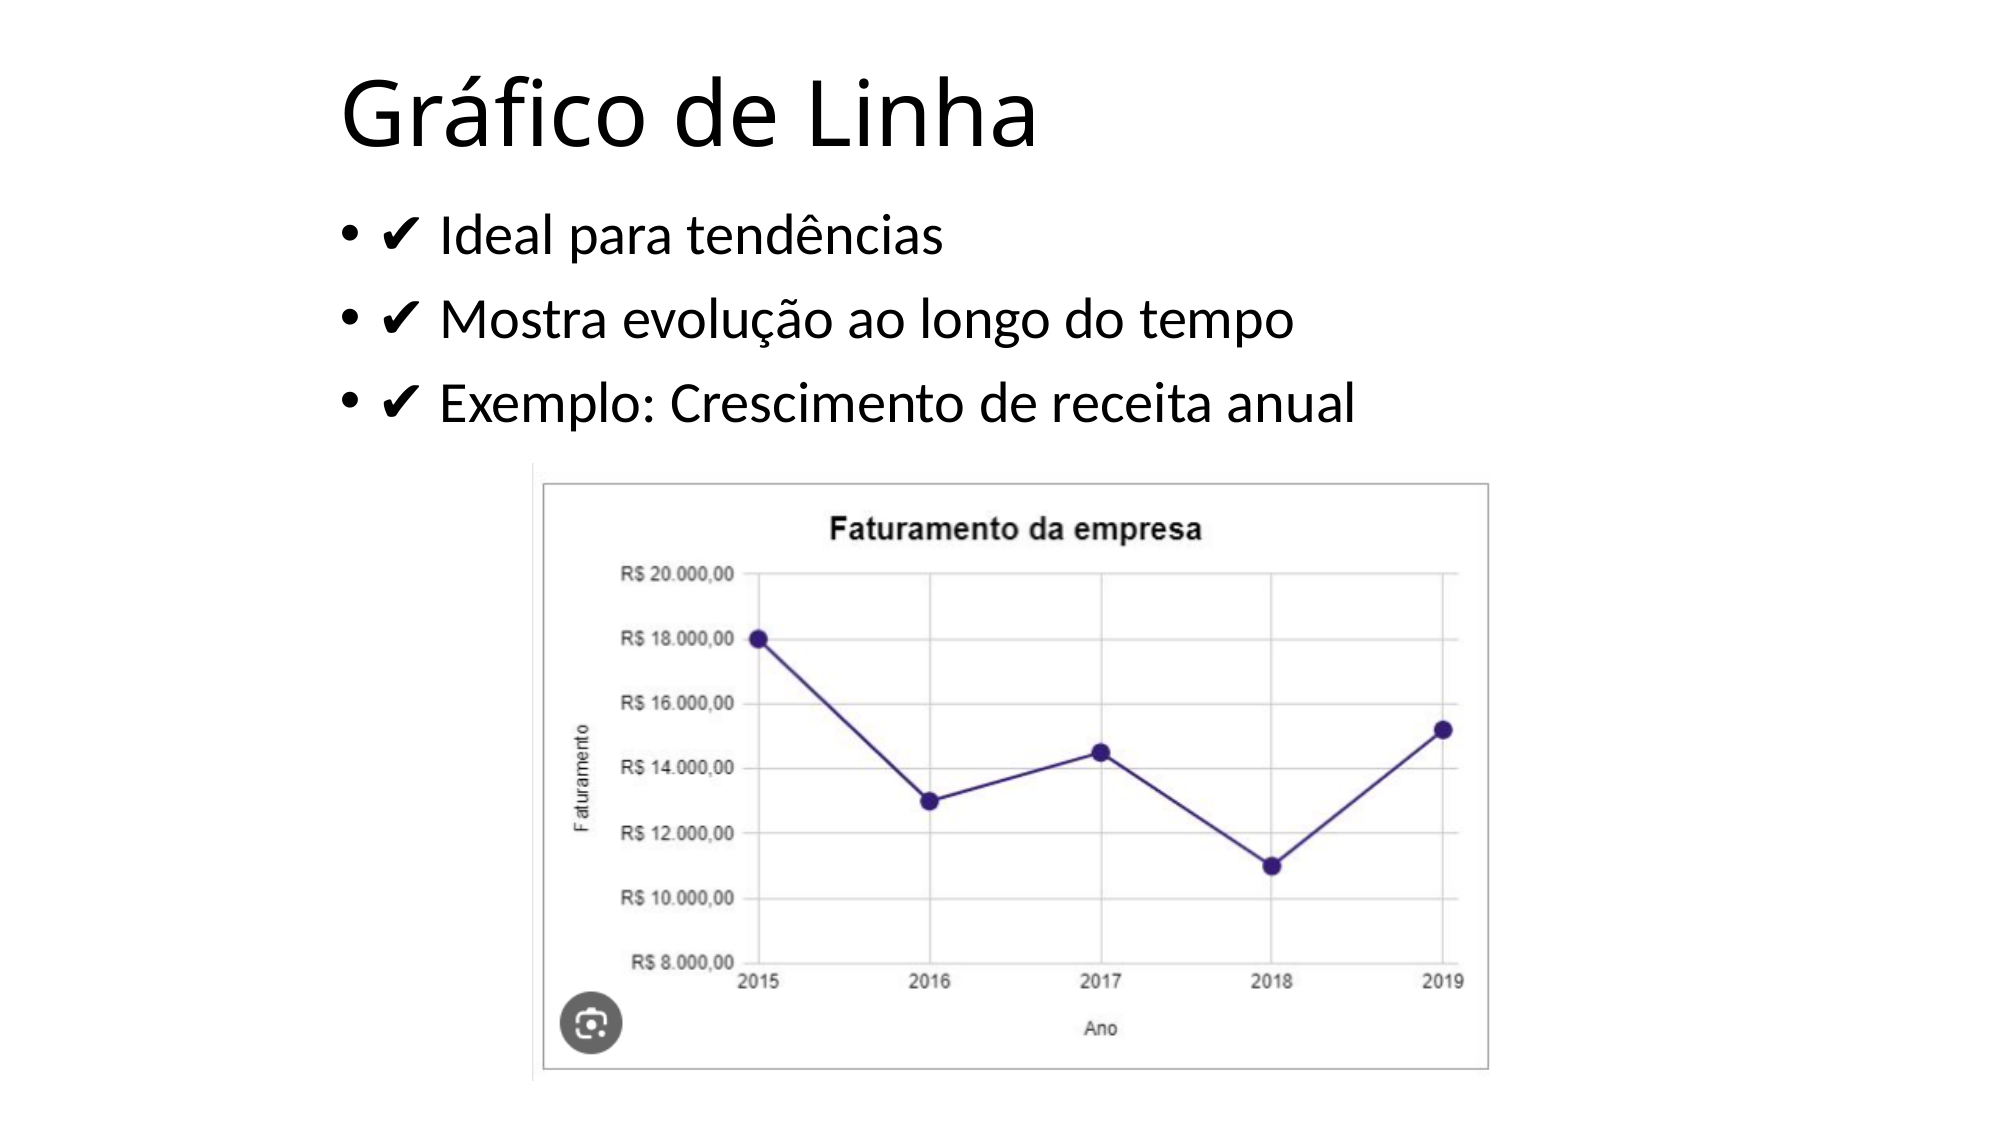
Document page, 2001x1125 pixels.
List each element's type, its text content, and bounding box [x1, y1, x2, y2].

list ✔ Ideal para tendências ✔ Mostra evolução ao longo do tempo ✔ Exemplo: Crescimento de receita anual [324, 196, 1675, 481]
title Gráfico de Linha [324, 45, 1675, 190]
picture [532, 463, 1494, 1081]
